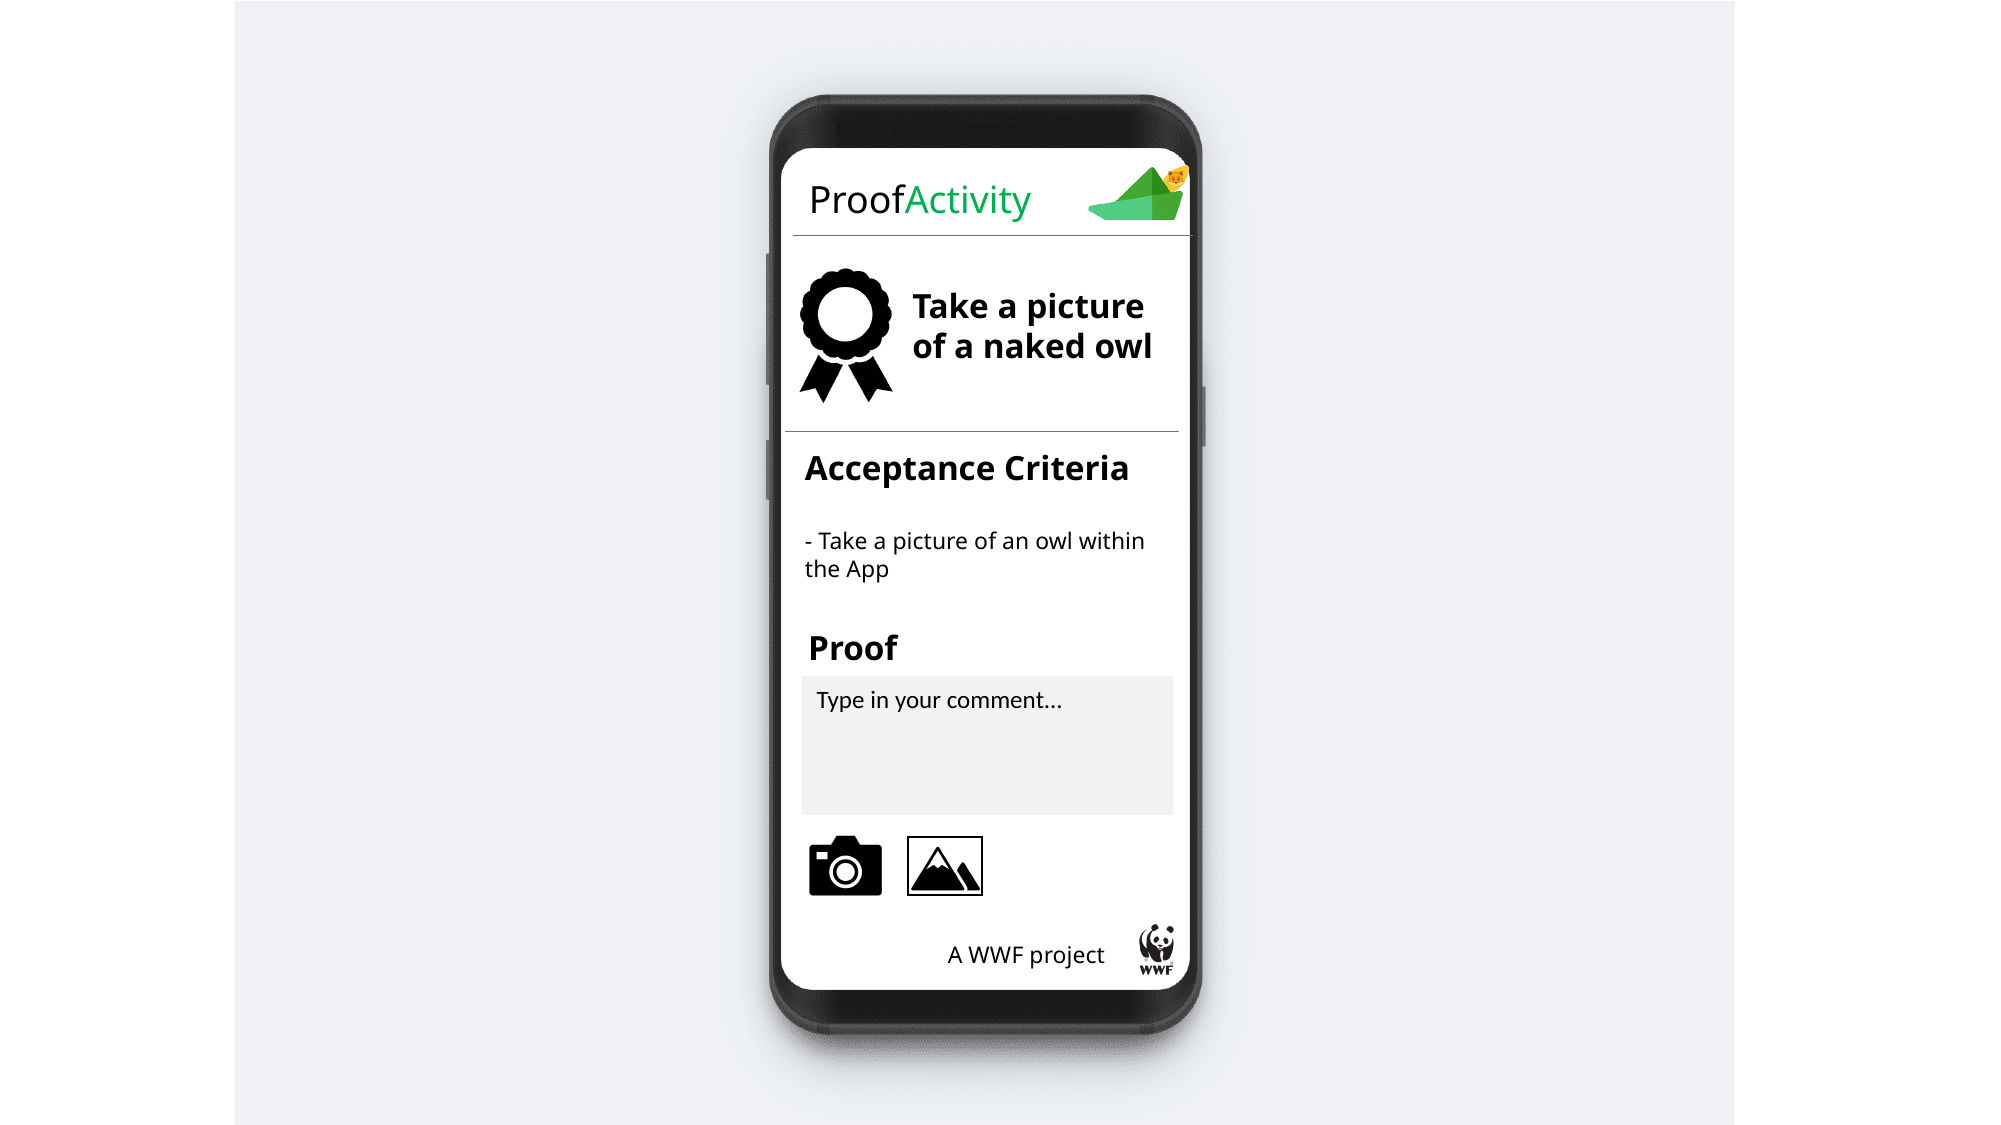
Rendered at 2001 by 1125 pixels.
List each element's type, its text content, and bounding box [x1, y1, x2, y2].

text_box Acceptance Criteria - Take a picture of an owl within the App [789, 453, 1185, 575]
text_box Proof [792, 586, 1188, 708]
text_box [1088, 153, 1194, 235]
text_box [908, 831, 983, 906]
text_box Type in your comment... [801, 675, 1174, 816]
text_box ProofActivity [769, 160, 1071, 236]
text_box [1088, 236, 1194, 243]
text_box Take a picture of a naked owl [921, 265, 1199, 386]
text_box A WWF project [856, 916, 1197, 992]
picture [234, 1, 1735, 1125]
